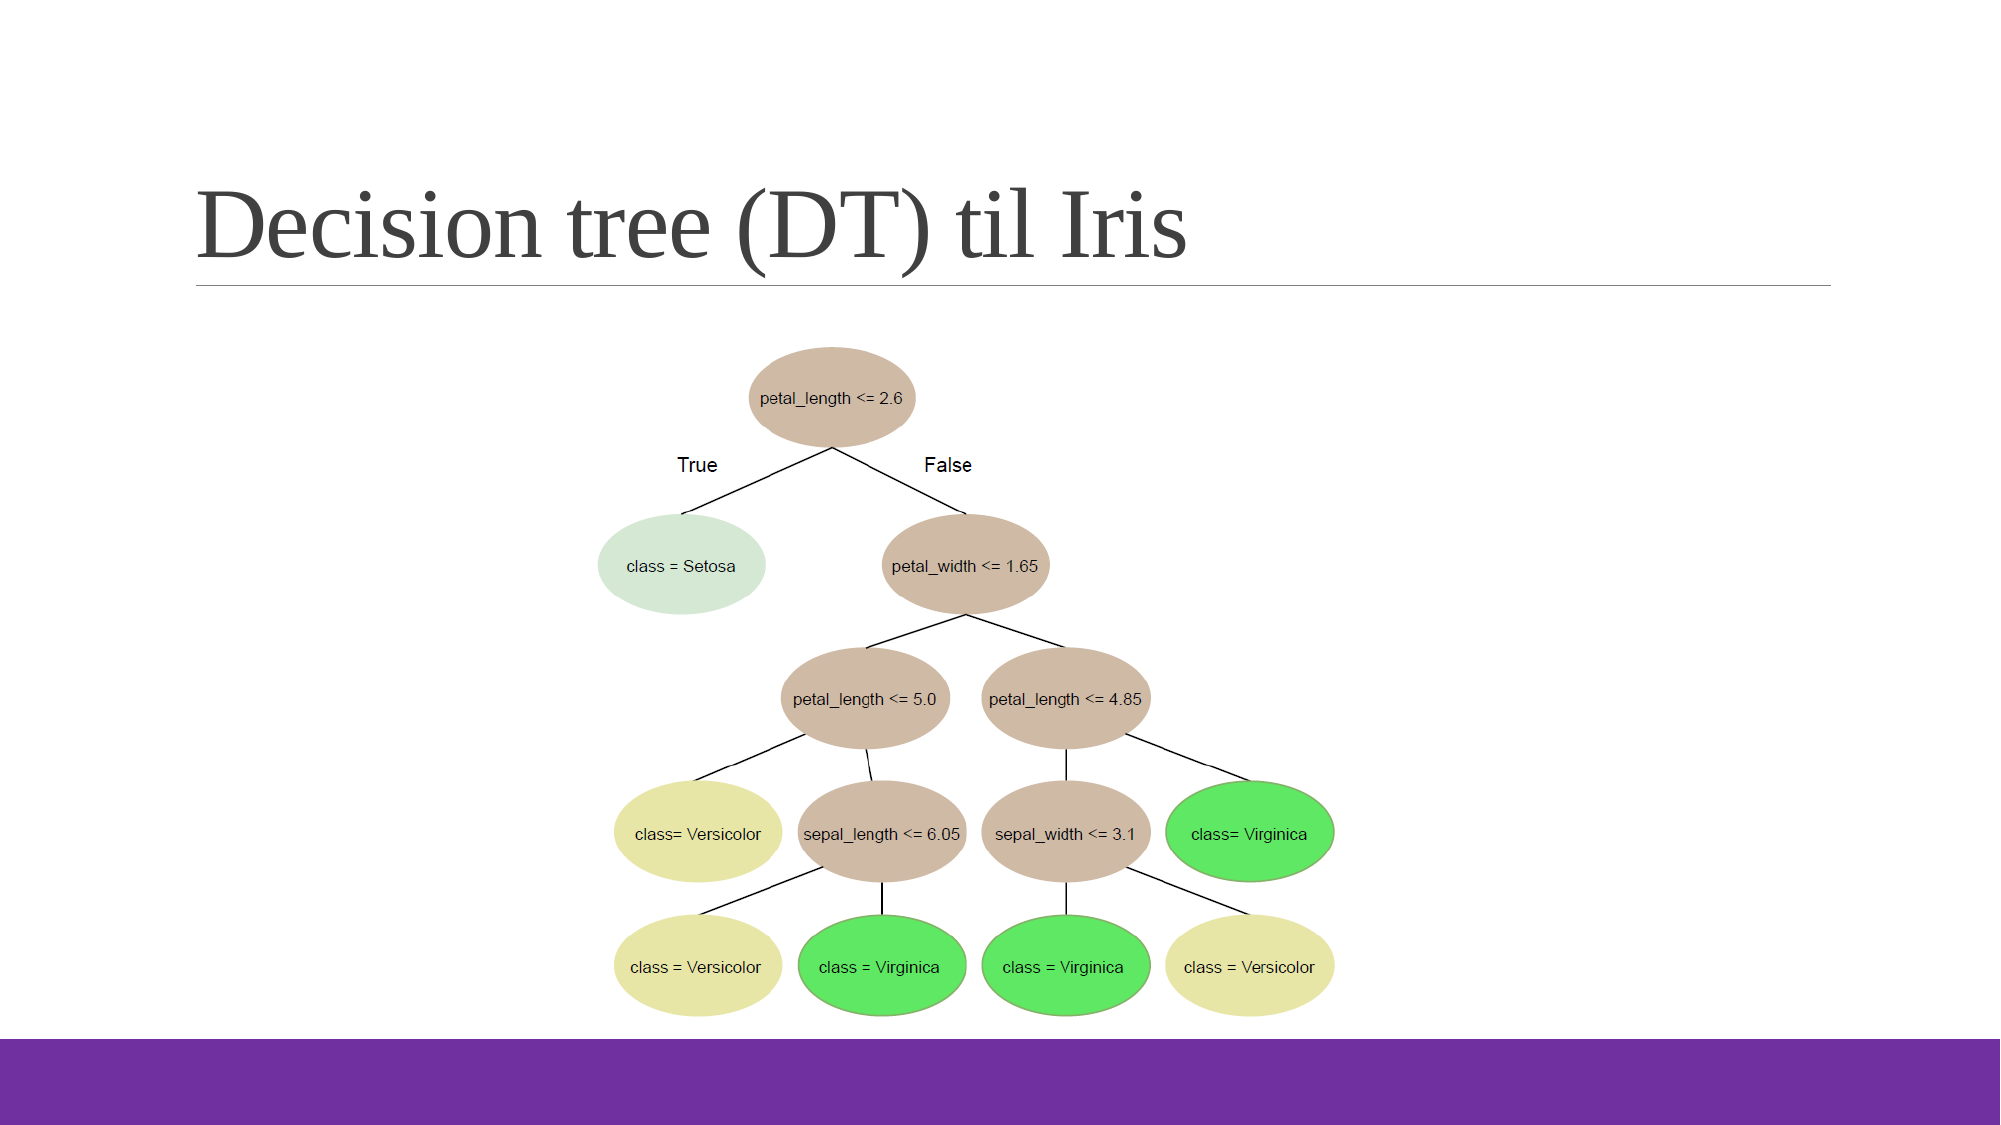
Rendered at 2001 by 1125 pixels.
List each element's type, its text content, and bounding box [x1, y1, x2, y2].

picture [574, 341, 1360, 1021]
title Decision tree (DT) til Iris [180, 47, 1830, 285]
